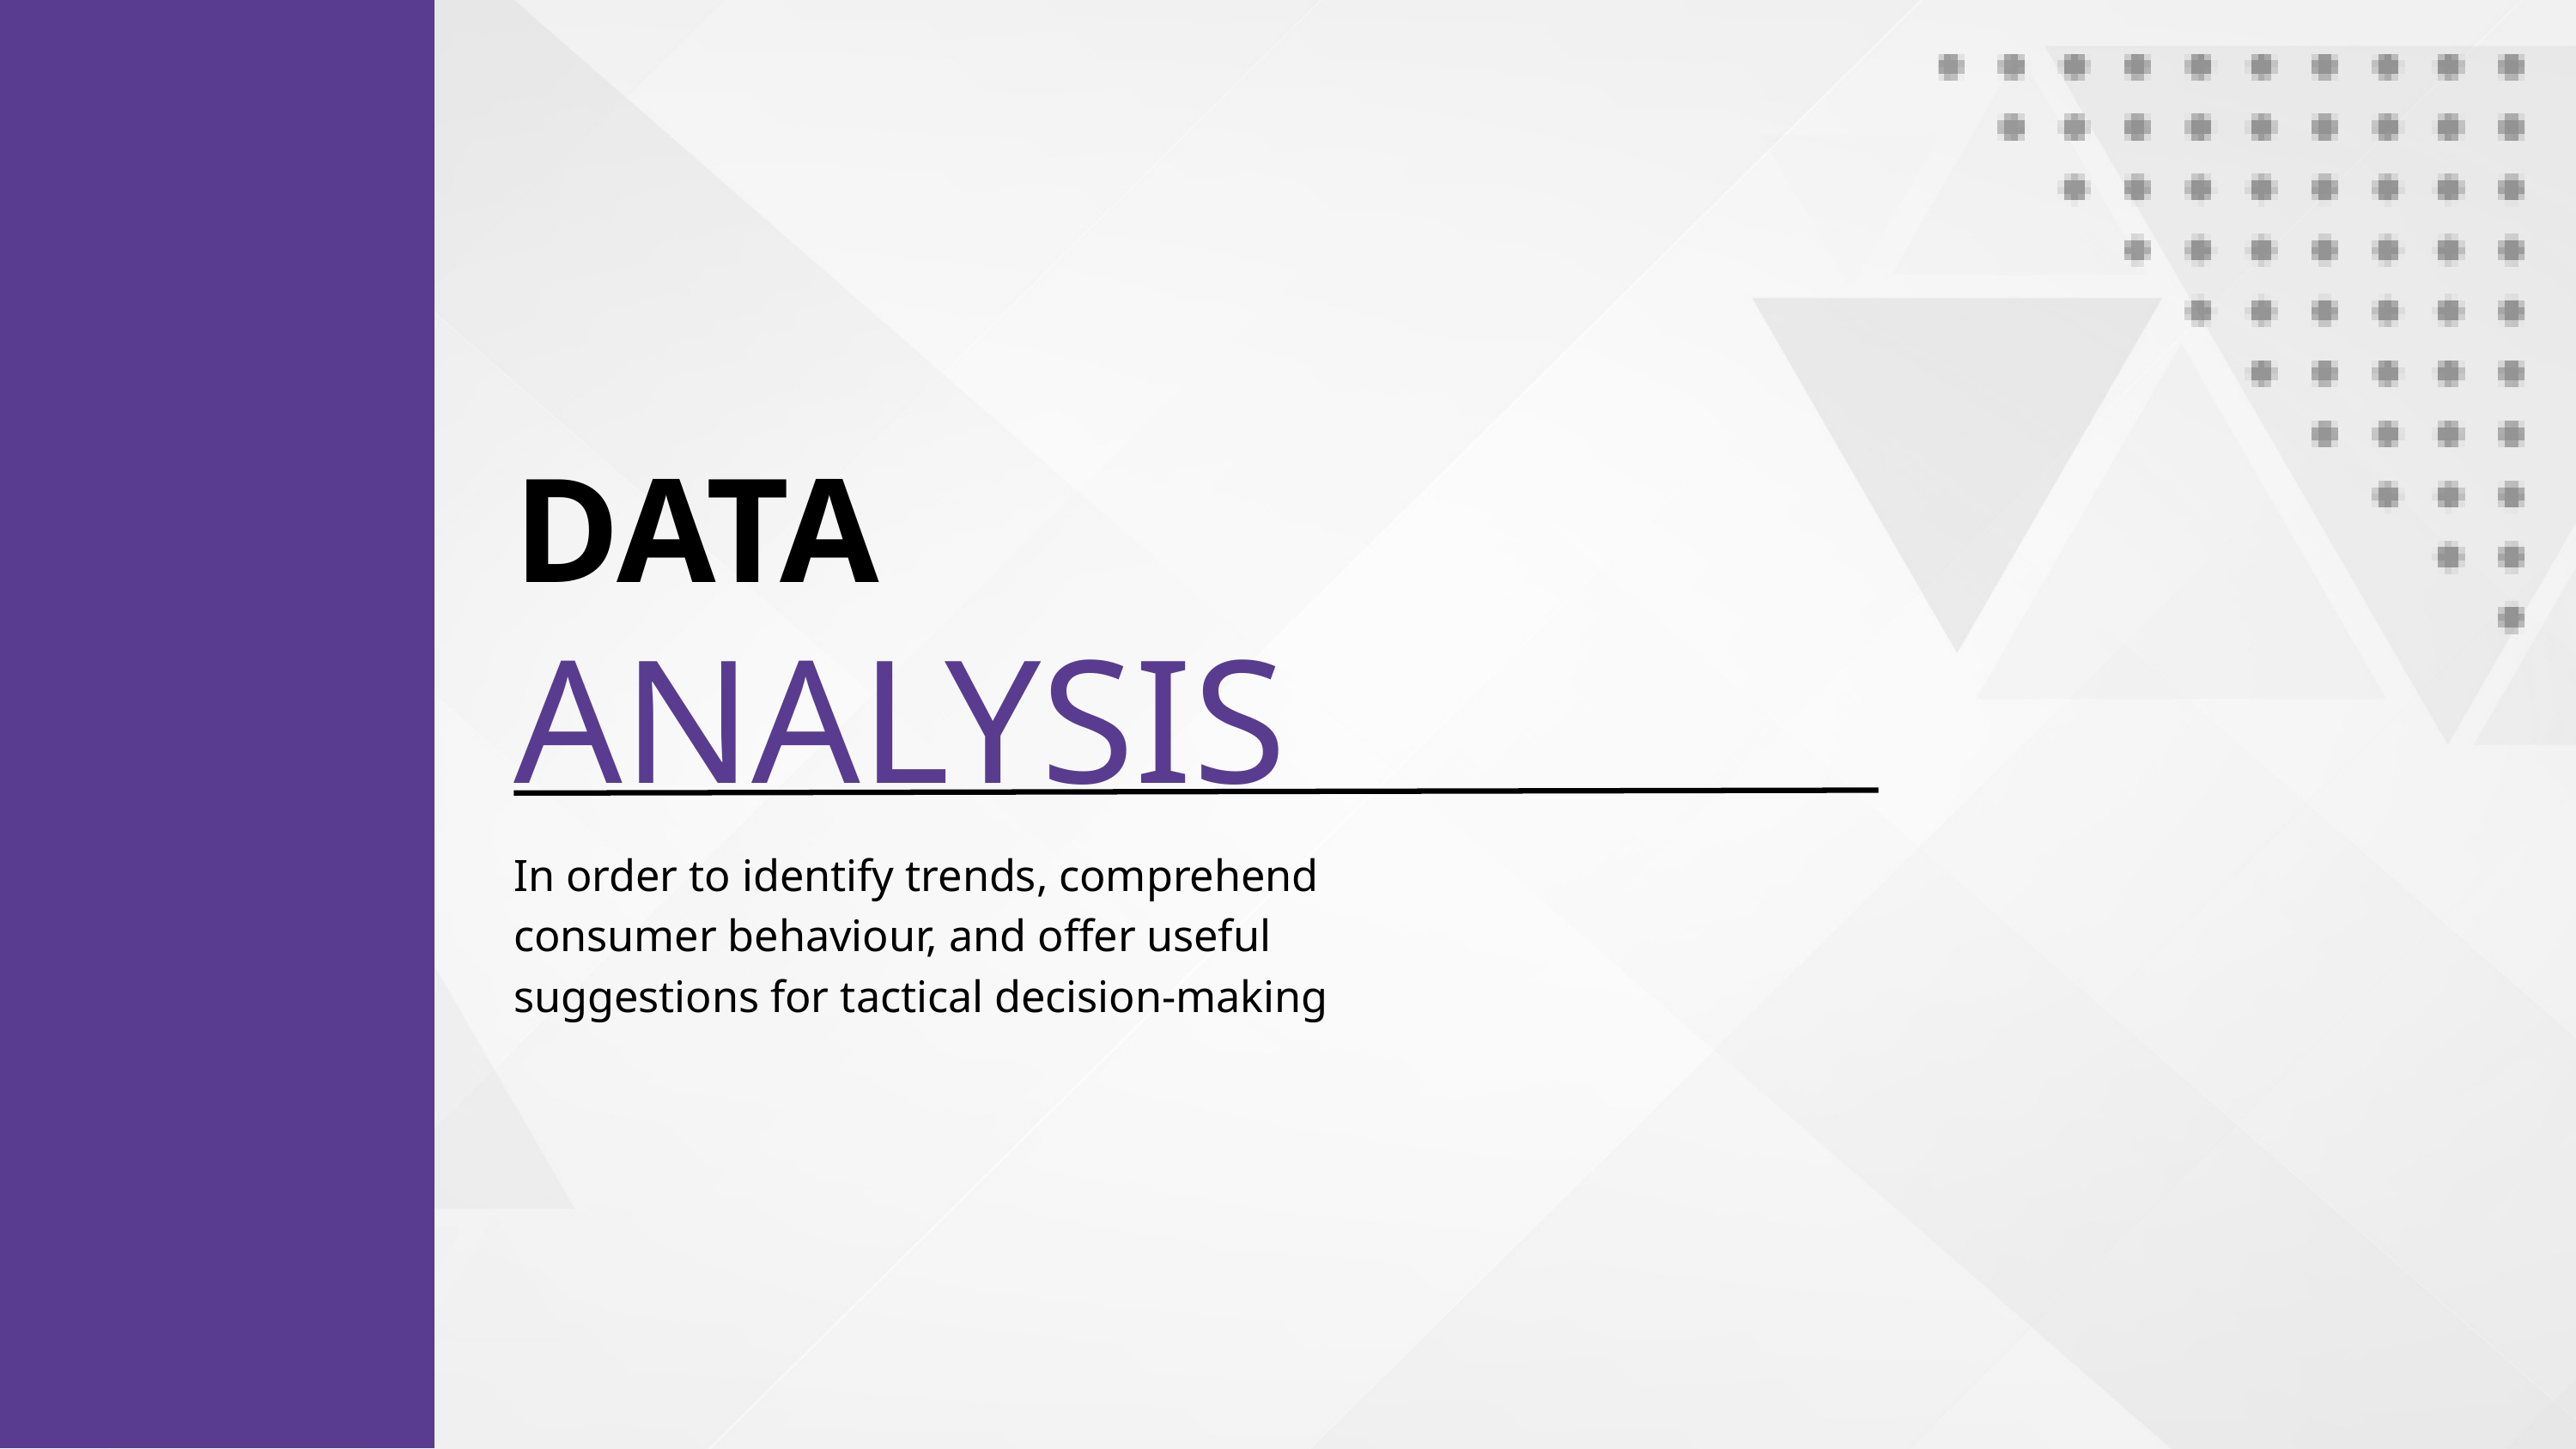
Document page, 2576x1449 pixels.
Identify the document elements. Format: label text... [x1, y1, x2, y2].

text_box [0, 0, 435, 1449]
text_box [436, 0, 2576, 1449]
text_box ANALYSIS [513, 578, 2063, 817]
text_box DATA [513, 409, 1531, 578]
text_box [1938, 54, 2525, 634]
text_box In order to identify trends, comprehend consumer behaviour, and offer useful suggestions for tactical decision-making [513, 840, 1442, 1022]
